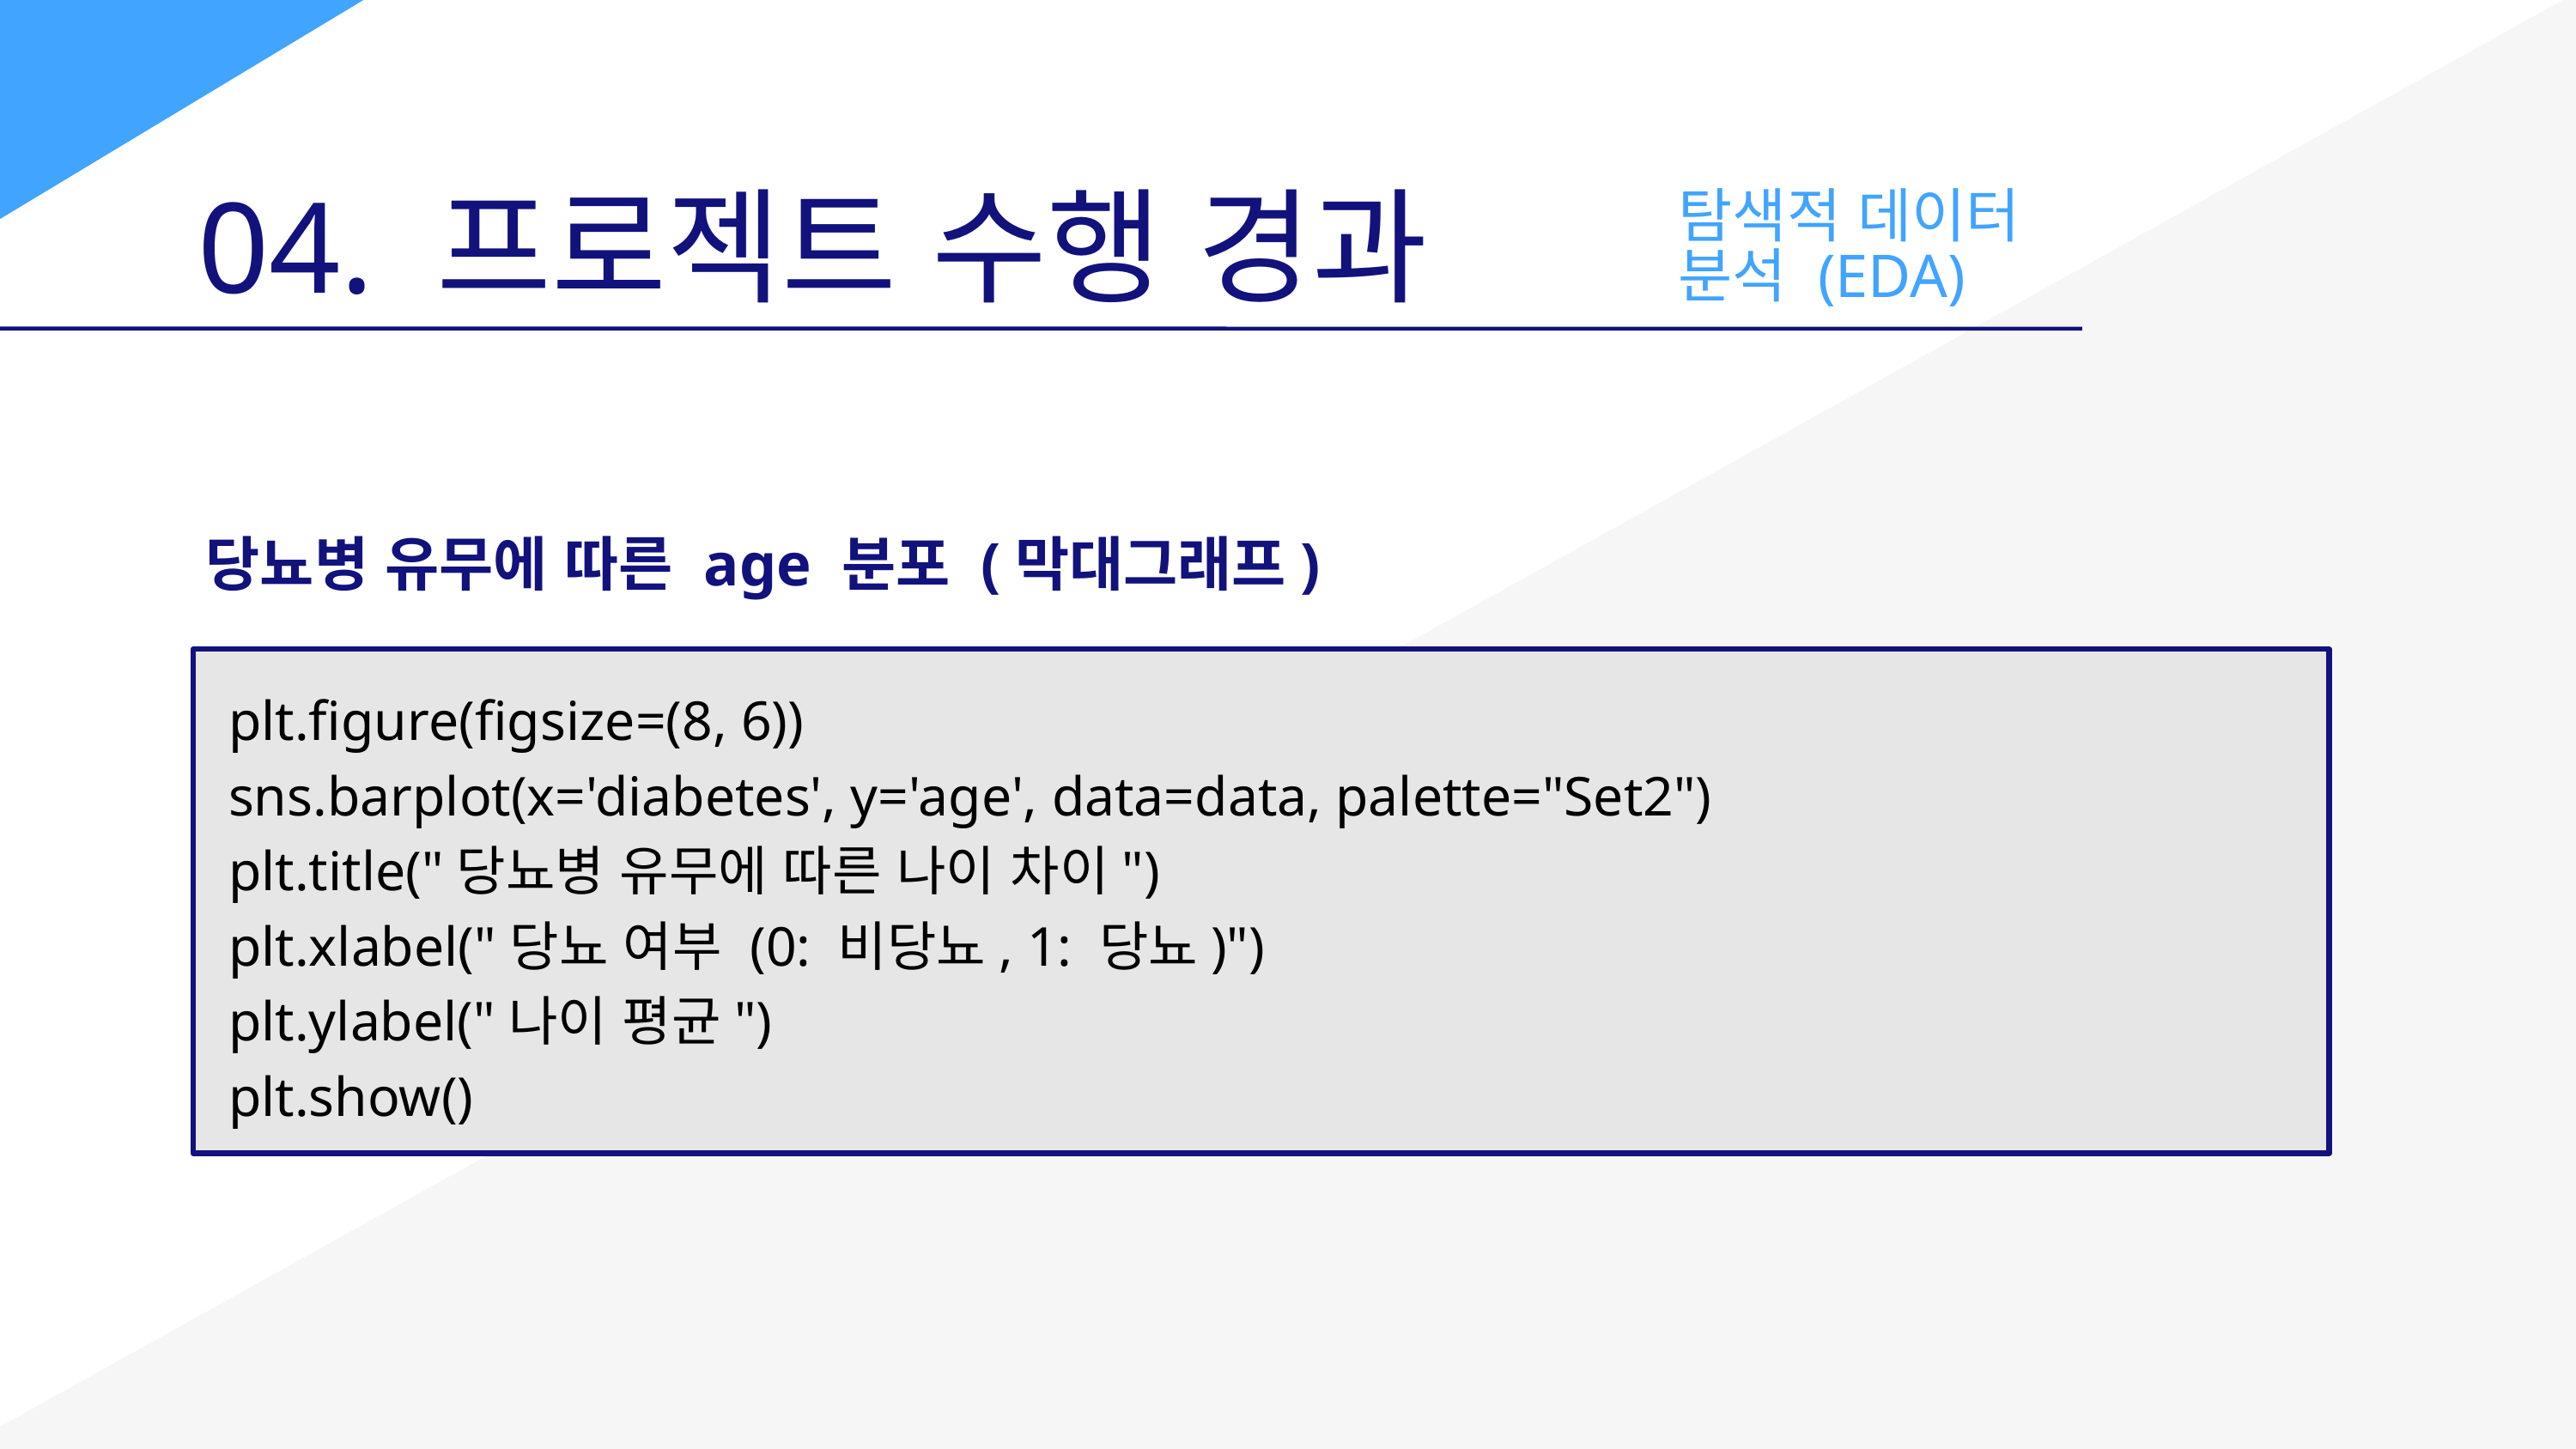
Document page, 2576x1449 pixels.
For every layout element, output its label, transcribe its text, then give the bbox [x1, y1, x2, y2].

text_box [191, 647, 738, 1155]
text_box 04. 프로젝트 수행 경과 [197, 146, 738, 318]
text_box plt.figure(figsize=(8, 6)) sns.barplot(x='diabetes', y='age', data=data, palette="Set2") plt.title("당뇨병 유무에 따른 나이 차이") plt.xlabel("당뇨 여부 (0: 비당뇨, 1: 당뇨)") plt.ylabel("나이 평균") plt.show() [228, 676, 738, 1127]
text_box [744, 33, 2576, 1449]
text_box 당뇨병 유무에 따른 age 분포 (막대그래프) [192, 520, 738, 604]
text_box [0, 0, 324, 173]
